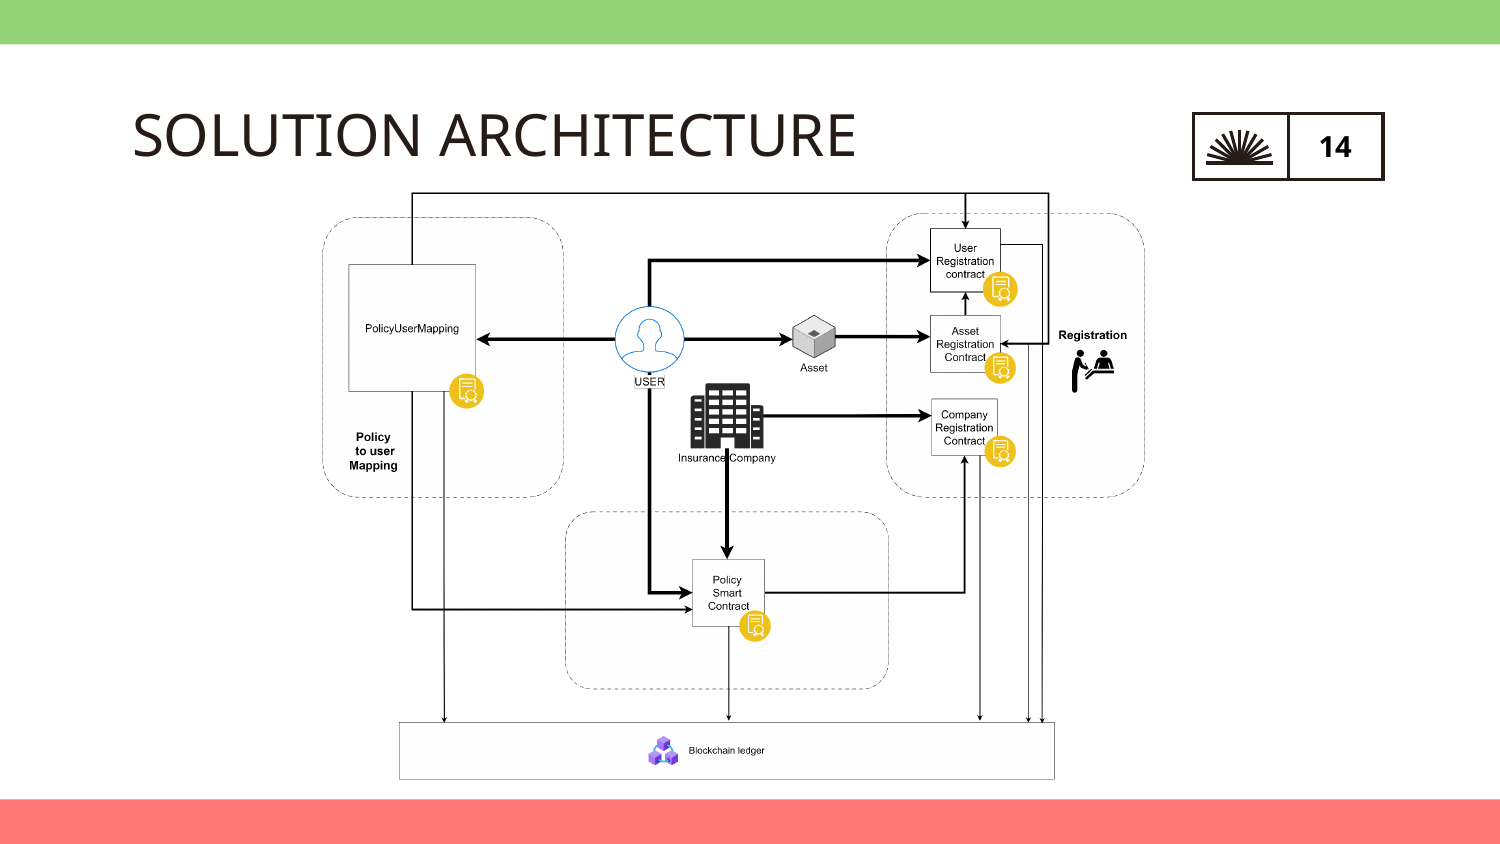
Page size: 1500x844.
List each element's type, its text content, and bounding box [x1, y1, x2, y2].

text_box 14 [1303, 113, 1383, 150]
picture [318, 185, 1149, 784]
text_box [1205, 129, 1273, 164]
title SOLUTION ARCHITECTURE [116, 83, 1175, 180]
